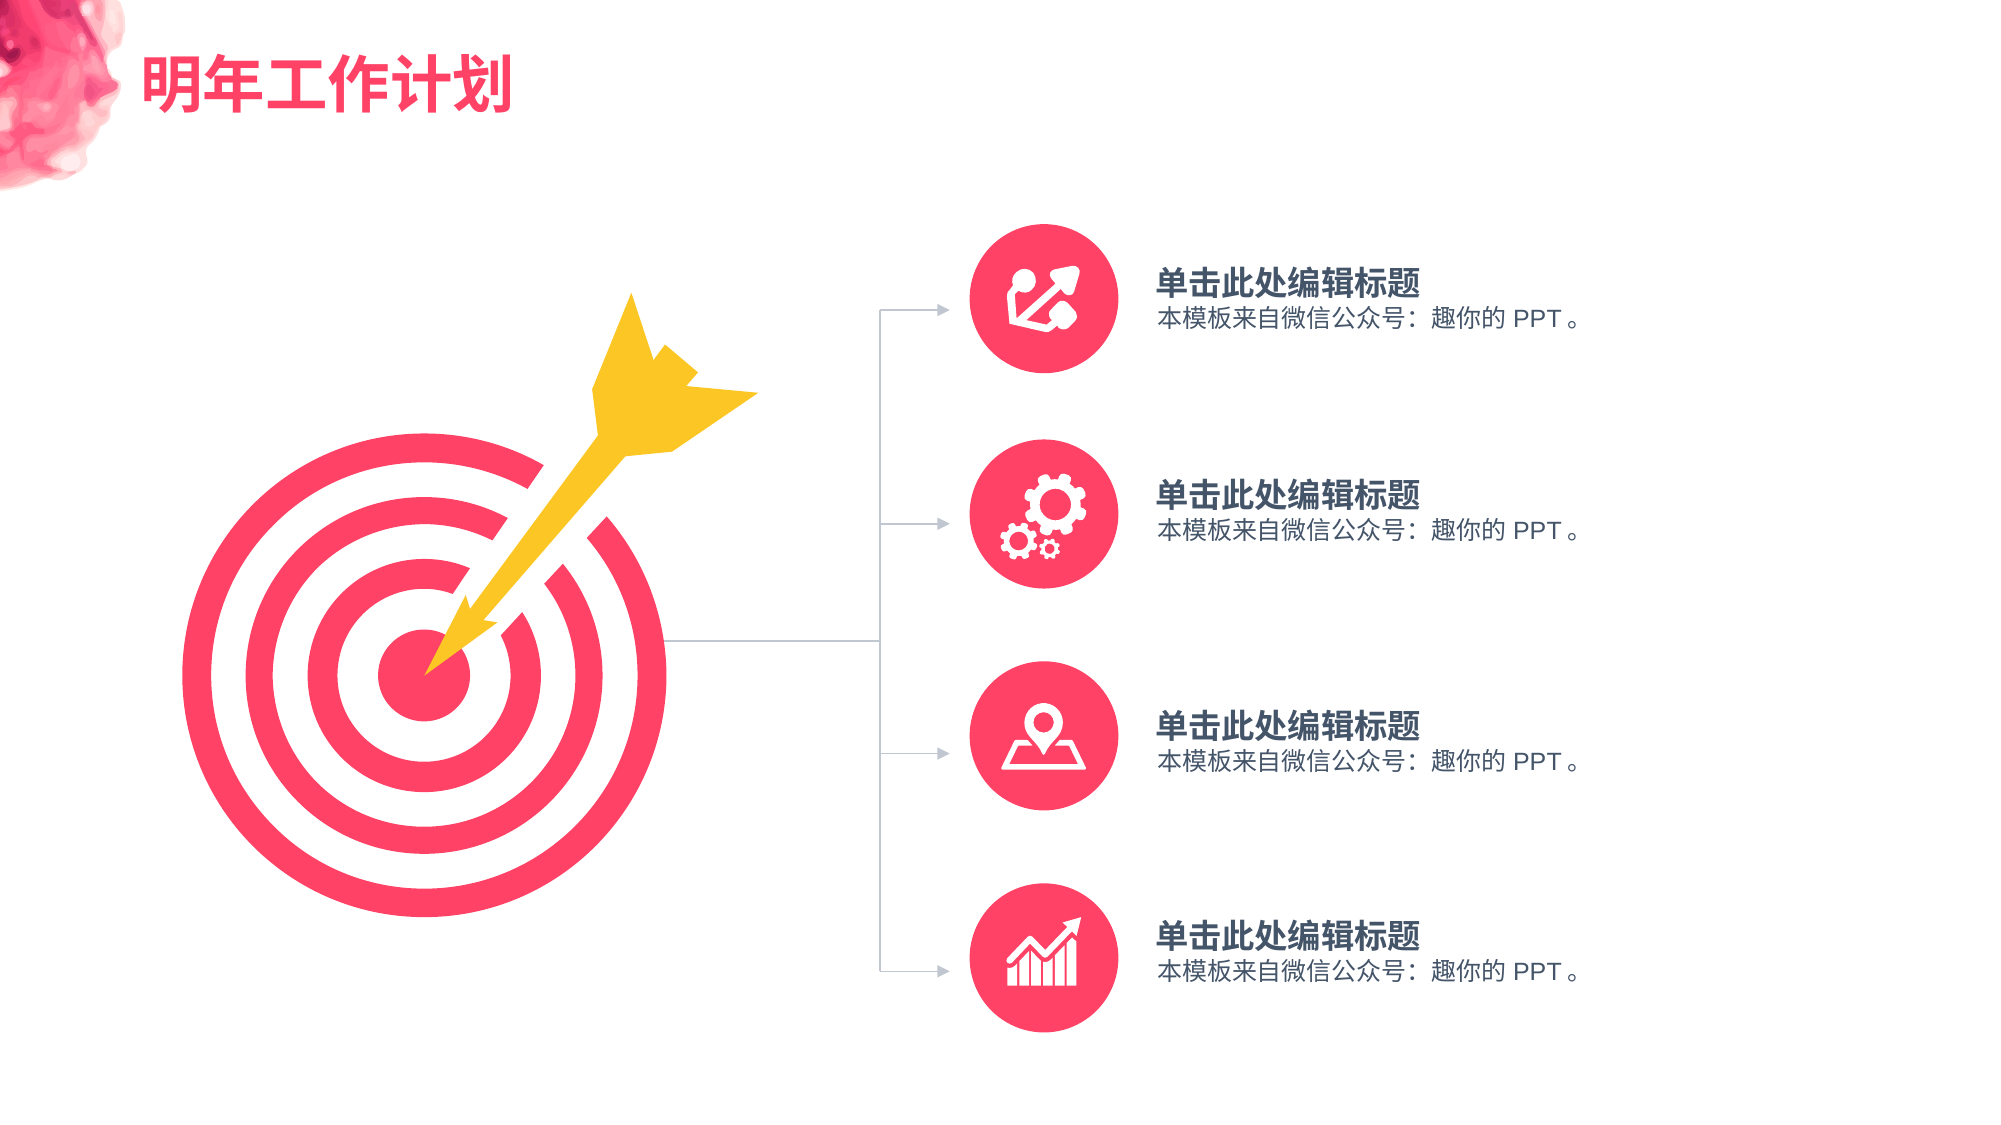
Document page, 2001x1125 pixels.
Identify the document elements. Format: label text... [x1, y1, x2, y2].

text_box [1054, 945, 1065, 986]
text_box 单击此处编辑标题 [1140, 899, 1494, 963]
text_box [1024, 473, 1087, 536]
text_box 单击此处编辑标题 [1140, 459, 1494, 522]
text_box 明年工作计划 [125, 37, 531, 128]
text_box 本模板来自微信公众号：趣你的PPT。 [1142, 295, 1891, 340]
text_box [1007, 963, 1018, 986]
text_box [1039, 538, 1060, 560]
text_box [879, 310, 950, 972]
text_box 单击此处编辑标题 [1140, 690, 1494, 753]
text_box 本模板来自微信公众号：趣你的PPT。 [1142, 947, 1891, 993]
text_box [969, 224, 1119, 374]
text_box [1000, 522, 1038, 560]
text_box [378, 629, 471, 722]
text_box [182, 433, 667, 918]
text_box [1024, 703, 1063, 755]
text_box [1031, 950, 1041, 986]
text_box [1006, 917, 1082, 964]
text_box [1043, 957, 1053, 986]
text_box [1019, 951, 1030, 986]
text_box 单击此处编辑标题 [1140, 246, 1494, 310]
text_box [424, 292, 759, 676]
text_box 本模板来自微信公众号：趣你的PPT。 [1142, 507, 1891, 553]
text_box [307, 558, 541, 793]
text_box [1006, 265, 1080, 333]
text_box [245, 497, 603, 854]
text_box 本模板来自微信公众号：趣你的PPT。 [1142, 738, 1891, 784]
text_box [969, 661, 1119, 811]
text_box [969, 883, 1119, 1033]
text_box [1001, 739, 1086, 770]
text_box [1066, 937, 1077, 986]
text_box [969, 439, 1119, 589]
